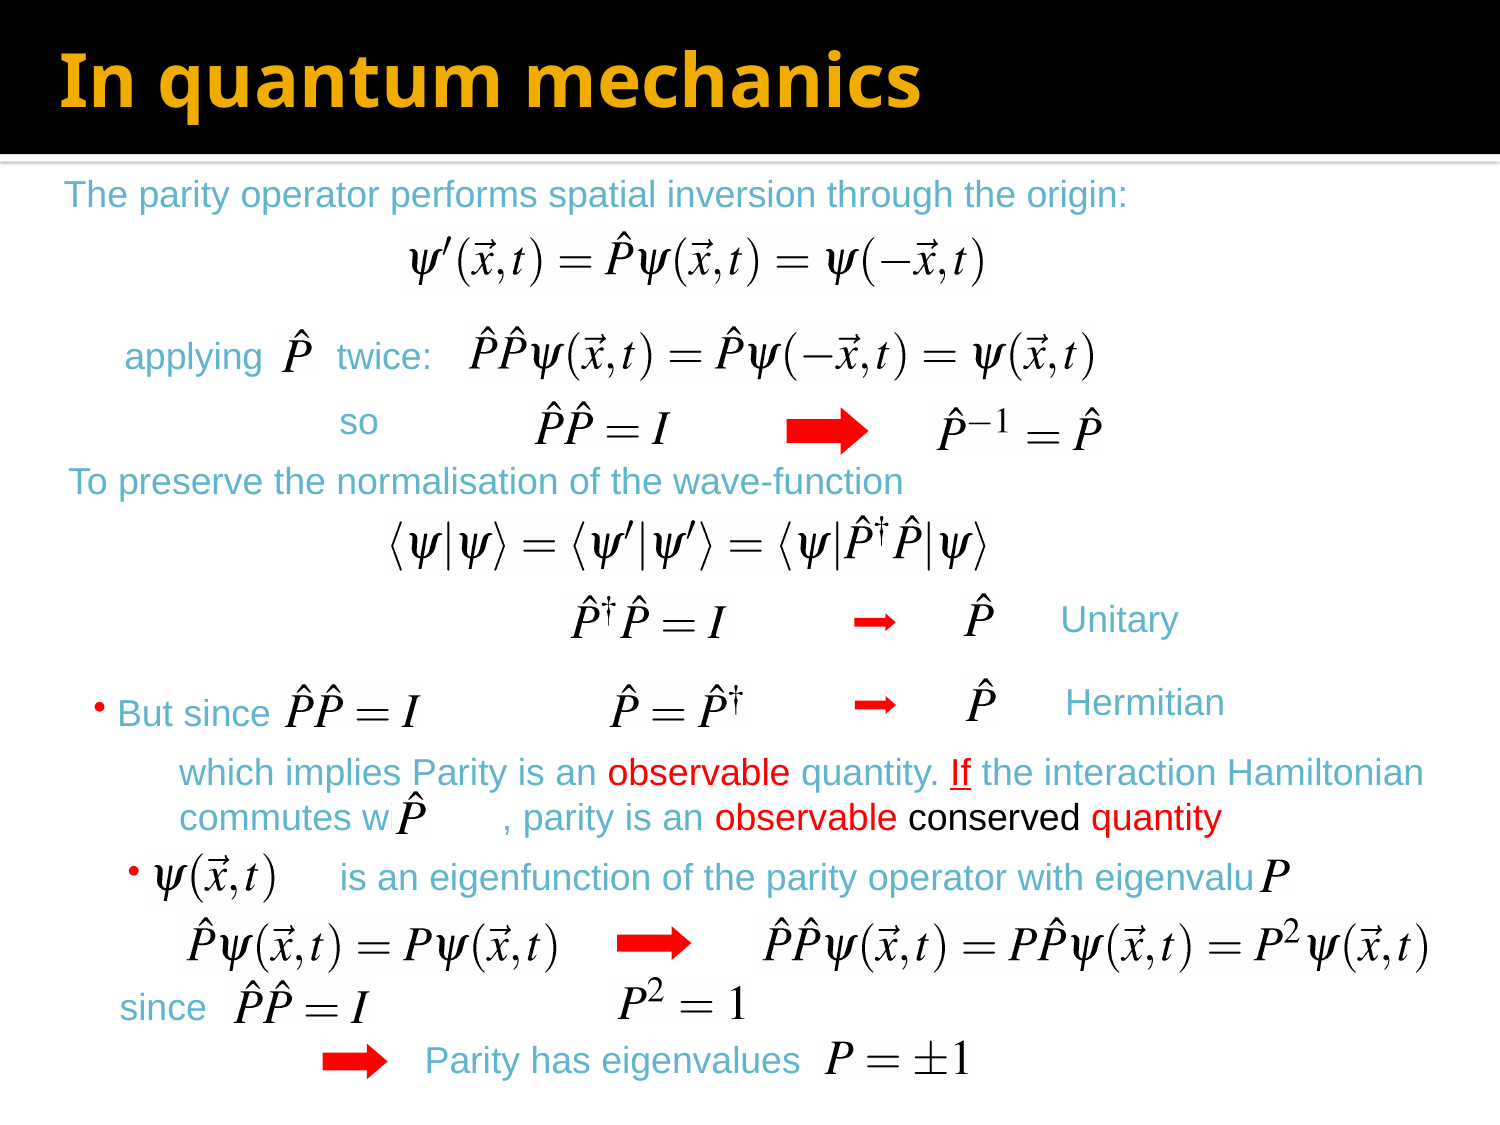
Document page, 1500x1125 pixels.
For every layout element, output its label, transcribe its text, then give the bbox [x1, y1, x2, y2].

picture [567, 595, 731, 639]
picture [531, 401, 671, 445]
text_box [71, 670, 1497, 1089]
text_box so [324, 394, 394, 450]
text_box [786, 407, 869, 455]
picture [465, 326, 1094, 384]
text_box [854, 613, 896, 632]
text_box Unitary [1045, 587, 1194, 648]
text_box To preserve the normalisation of the wave-function [53, 449, 920, 510]
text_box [107, 324, 450, 386]
title In quantum mechanics [44, 0, 1467, 155]
picture [406, 231, 987, 290]
picture [387, 515, 987, 574]
picture [960, 593, 995, 637]
text_box The parity operator performs spatial inversion through the origin: [48, 162, 1144, 223]
picture [933, 407, 1102, 451]
